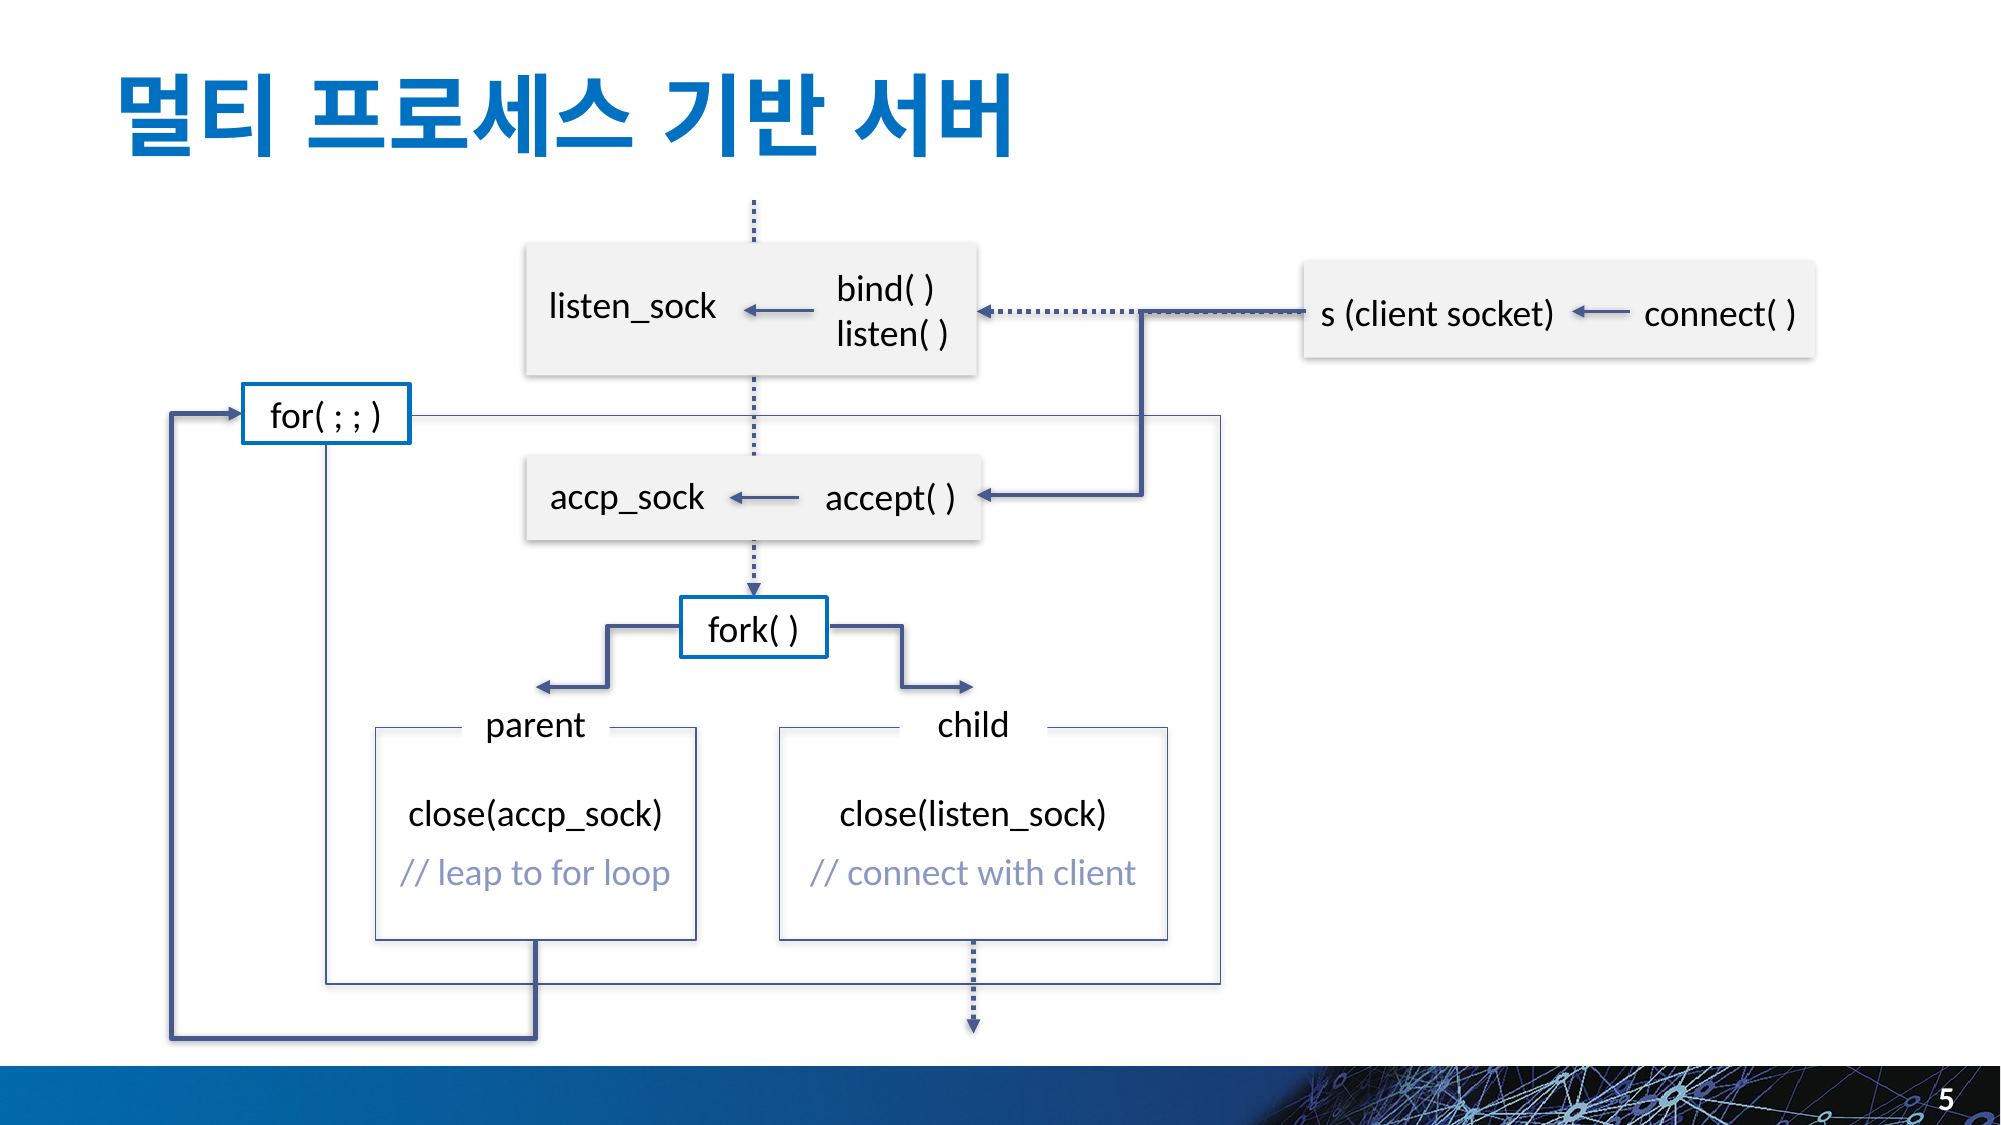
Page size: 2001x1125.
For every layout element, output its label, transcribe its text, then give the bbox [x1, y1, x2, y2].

title 멀티 프로세스 기반 서버 [99, 45, 1745, 200]
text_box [171, 199, 1835, 1034]
slide_number 5 [1519, 1067, 1970, 1125]
picture [0, 1066, 2001, 1125]
